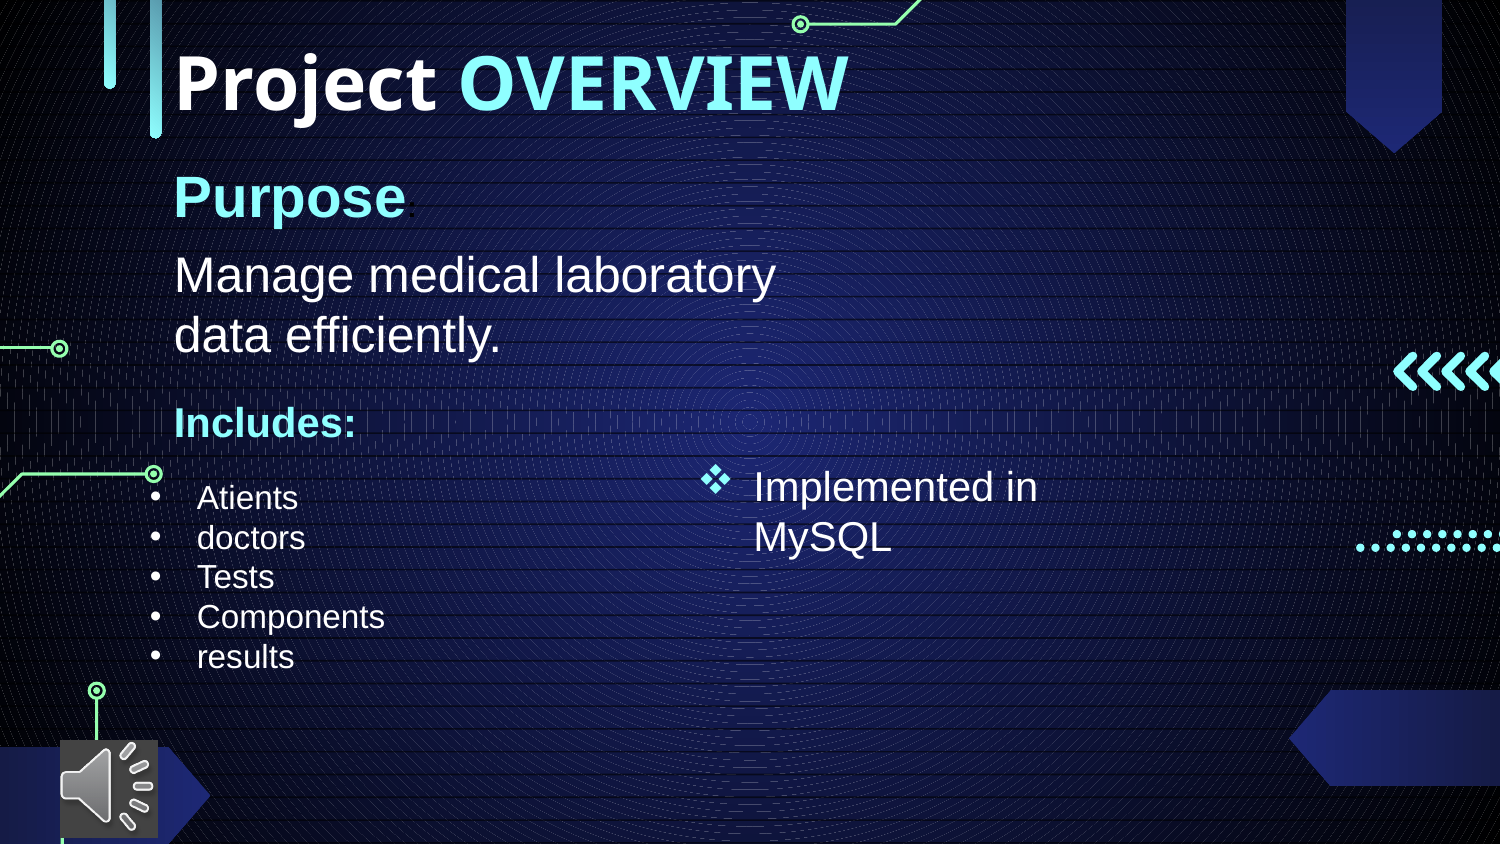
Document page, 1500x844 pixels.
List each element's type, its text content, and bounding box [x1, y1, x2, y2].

picture [58, 738, 160, 840]
text_box Purpose: [159, 151, 704, 272]
text_box Atients doctors Tests Components results [135, 468, 591, 683]
text_box Manage medical laboratory data efficiently. [159, 199, 849, 370]
text_box Implemented in MySQL [682, 452, 1137, 568]
text_box Includes: [159, 388, 391, 454]
text_box Project OVERVIEW [159, 27, 954, 133]
